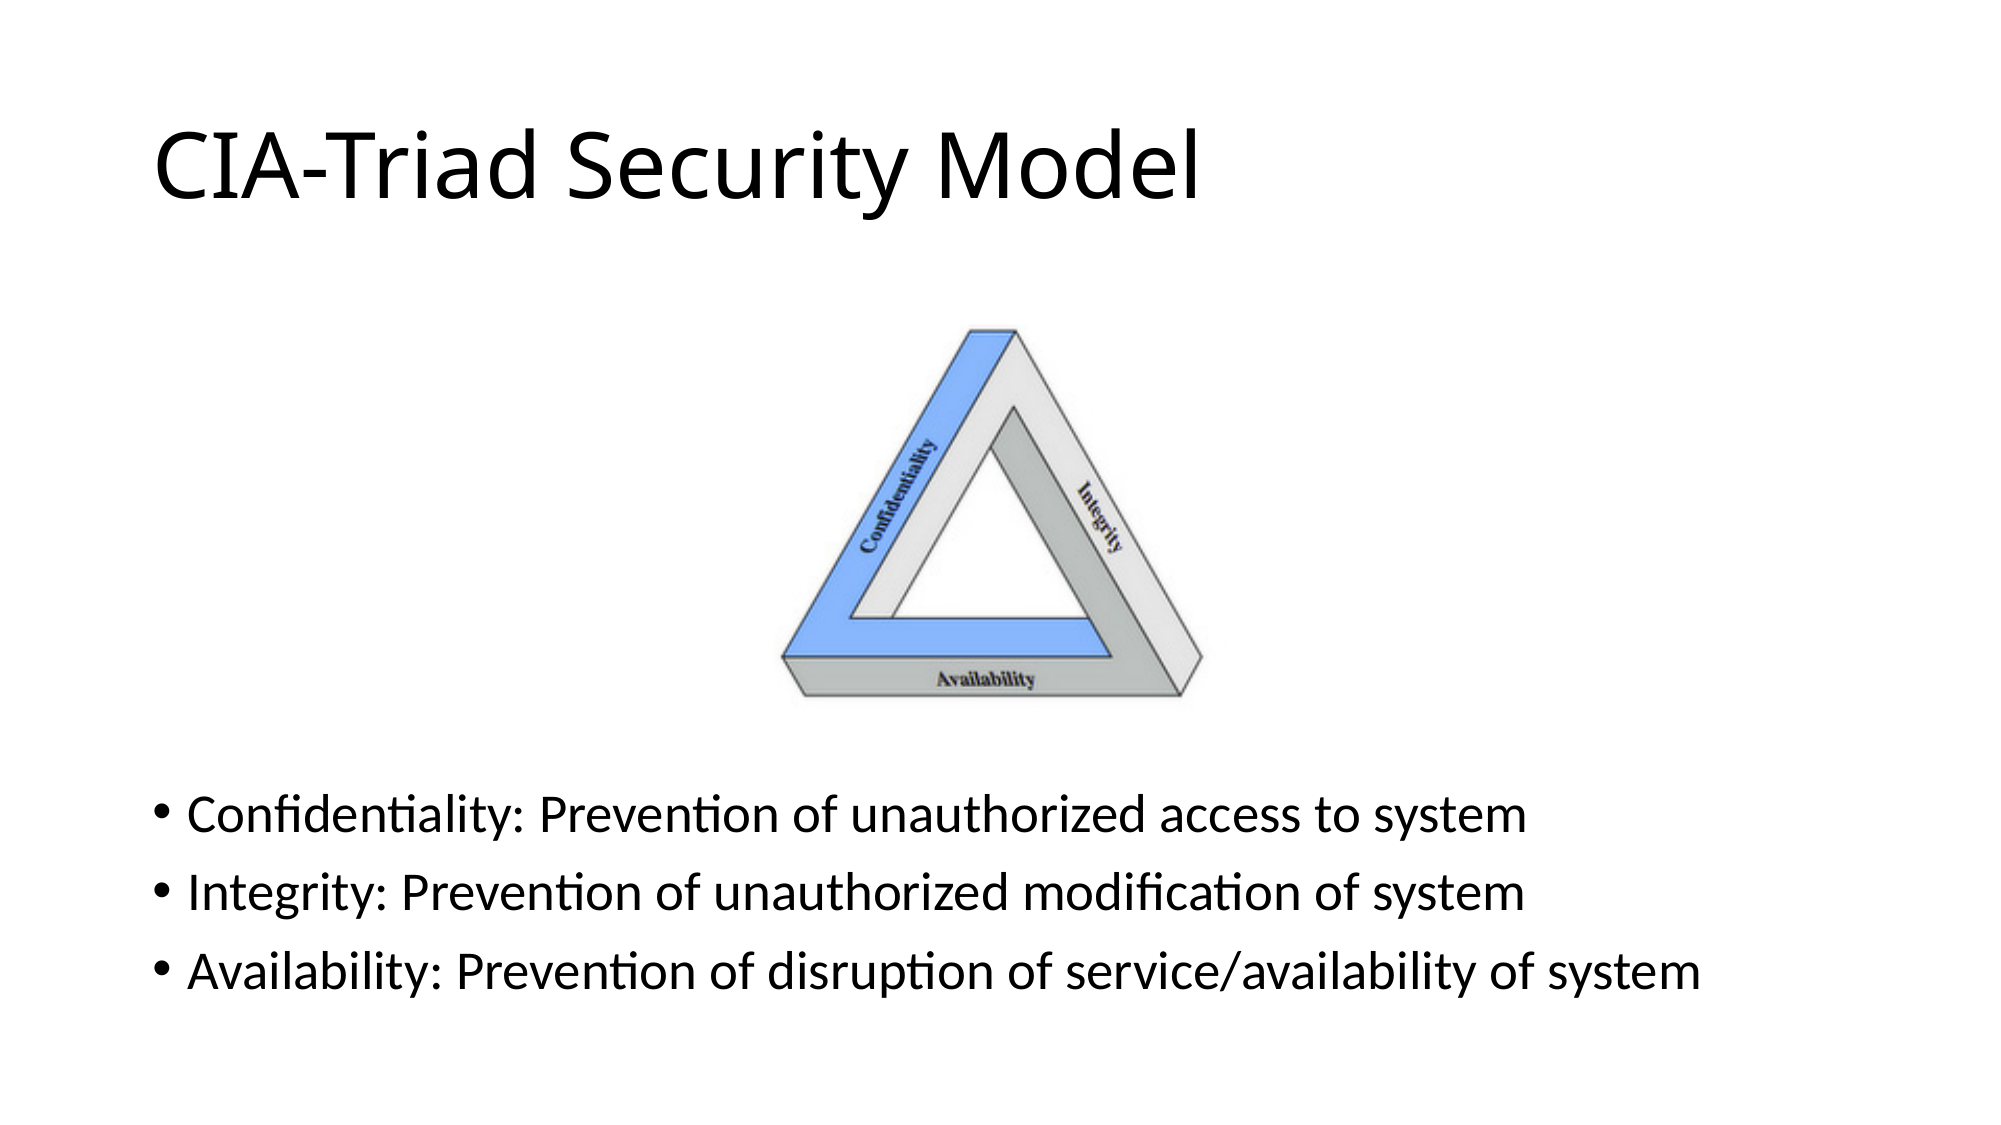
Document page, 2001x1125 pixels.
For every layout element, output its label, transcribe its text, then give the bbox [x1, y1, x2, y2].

picture [742, 292, 1258, 733]
title CIA-Triad Security Model [137, 59, 1863, 278]
list Confidentiality: Prevention of unauthorized access to system Integrity: Prevention of unauthorized modification of system Availability: Prevention of disruption of service/availability of system [137, 299, 1863, 1014]
